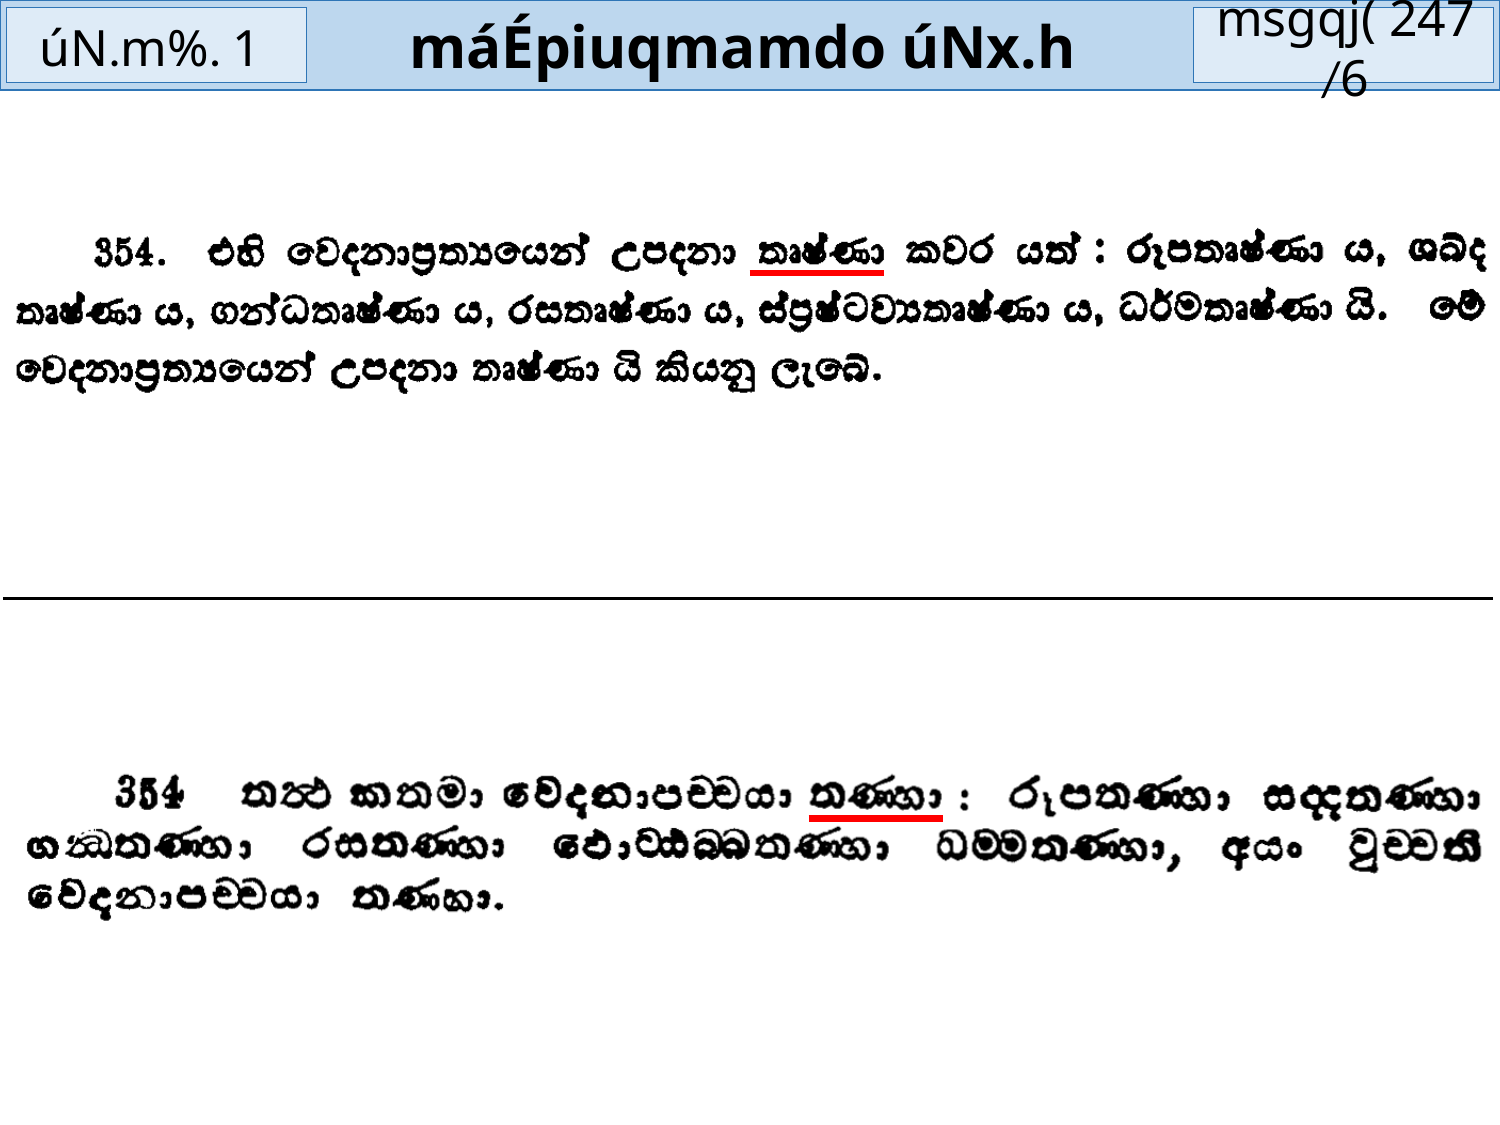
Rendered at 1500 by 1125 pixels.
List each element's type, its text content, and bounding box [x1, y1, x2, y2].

picture [6, 746, 1494, 924]
picture [6, 213, 1494, 396]
text_box máÉpiuqmamdo úNx.h [316, 9, 1184, 81]
text_box msgqj( 247/6 [1194, 10, 1497, 82]
text_box úN.m%. 1 [6, 10, 308, 82]
